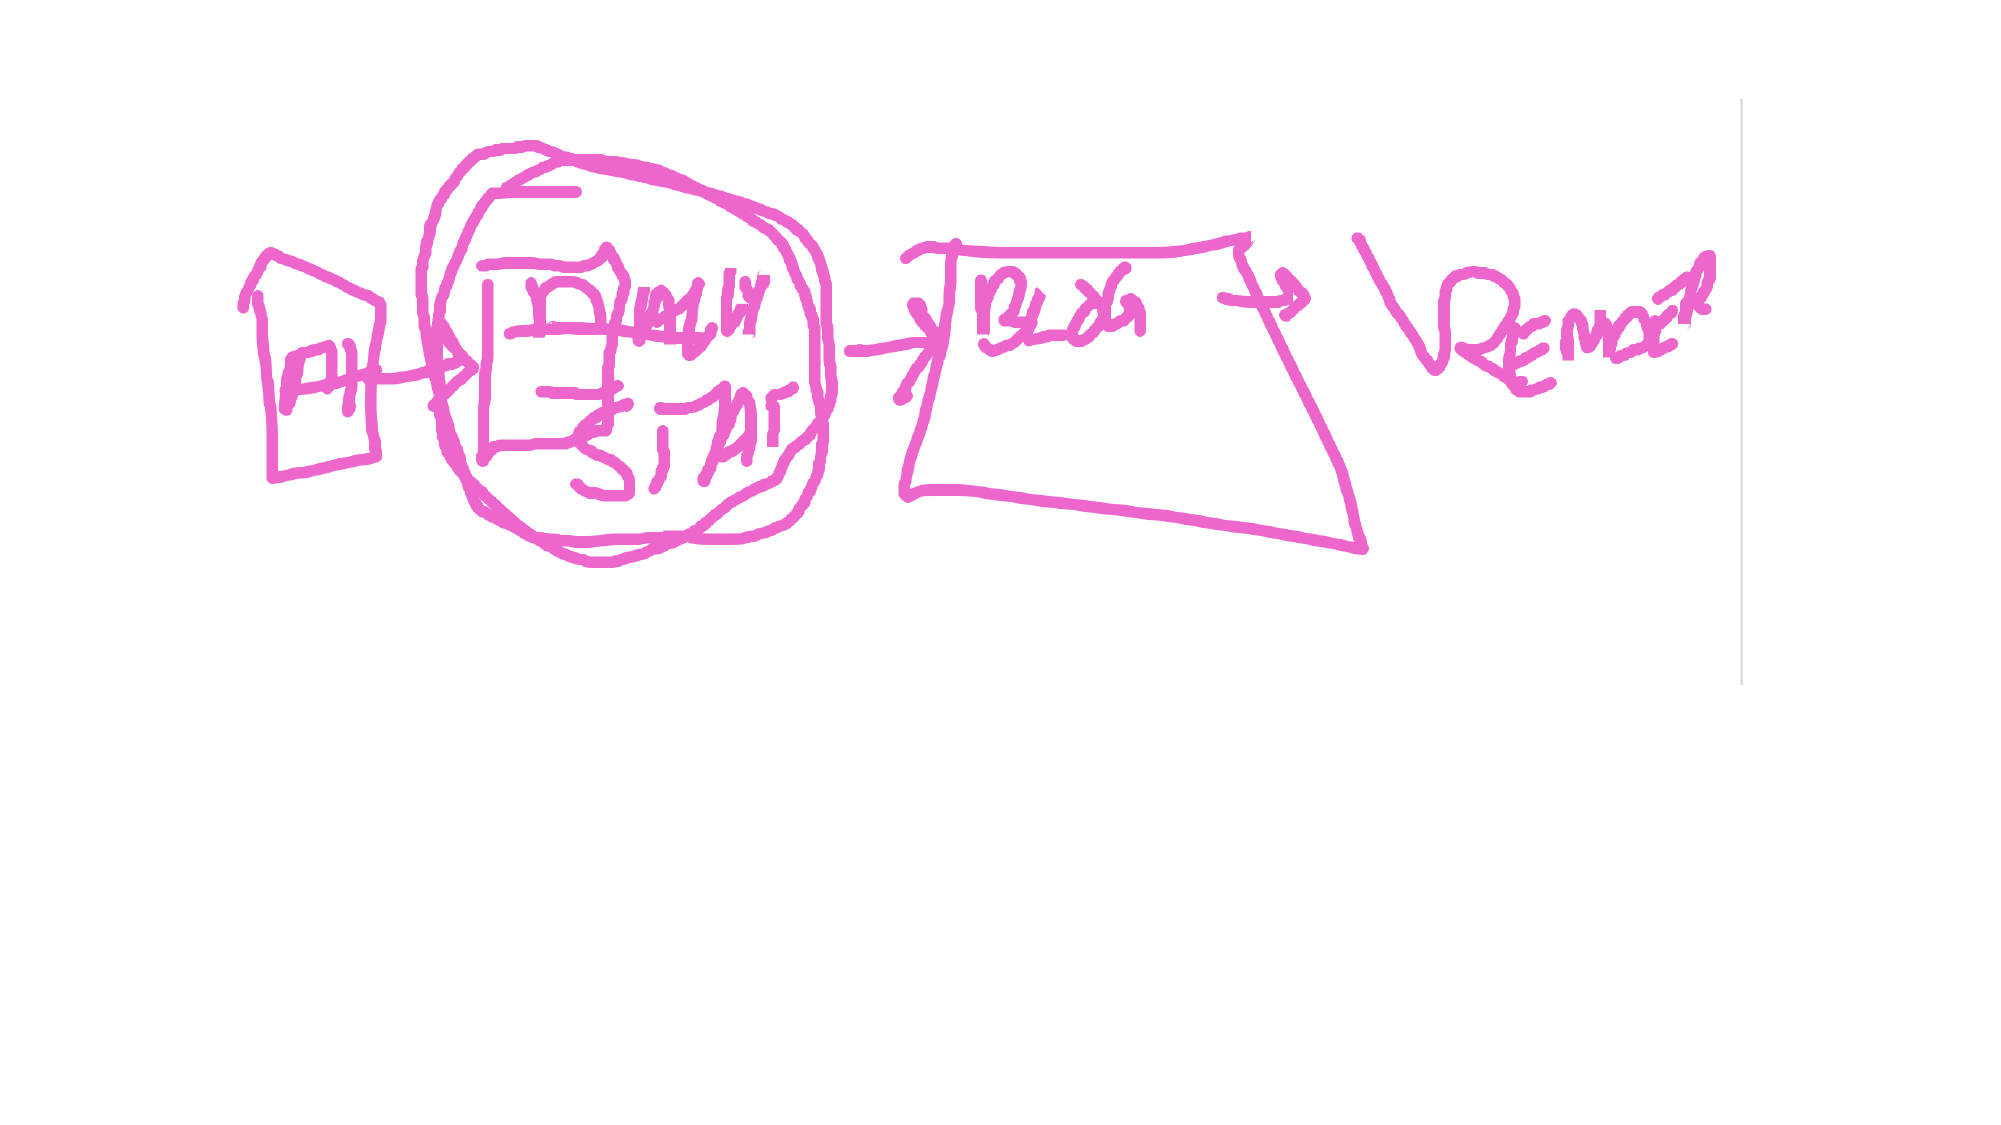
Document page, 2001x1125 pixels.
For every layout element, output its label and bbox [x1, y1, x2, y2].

picture [161, 98, 1743, 686]
